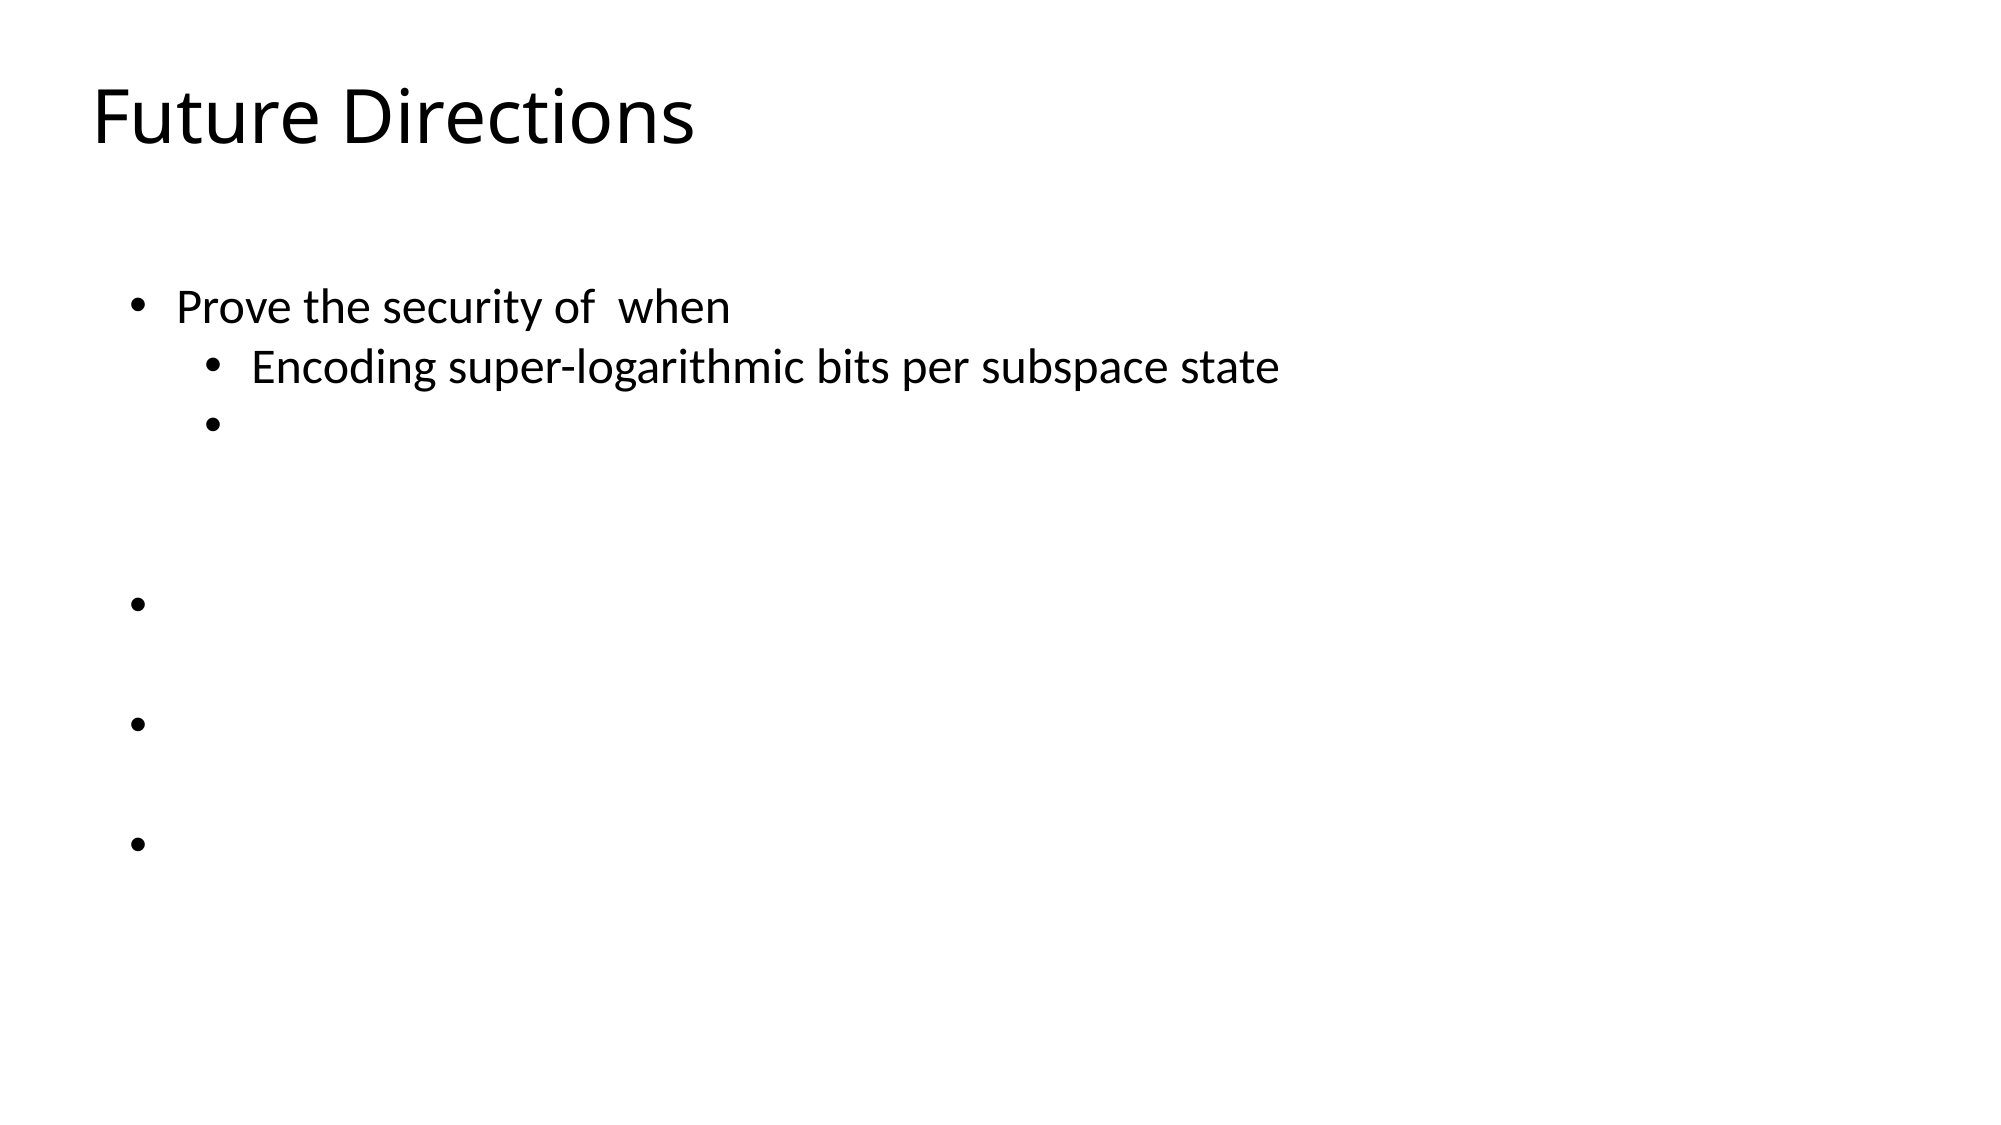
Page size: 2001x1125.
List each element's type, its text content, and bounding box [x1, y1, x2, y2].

title Future Directions [75, 52, 1873, 187]
